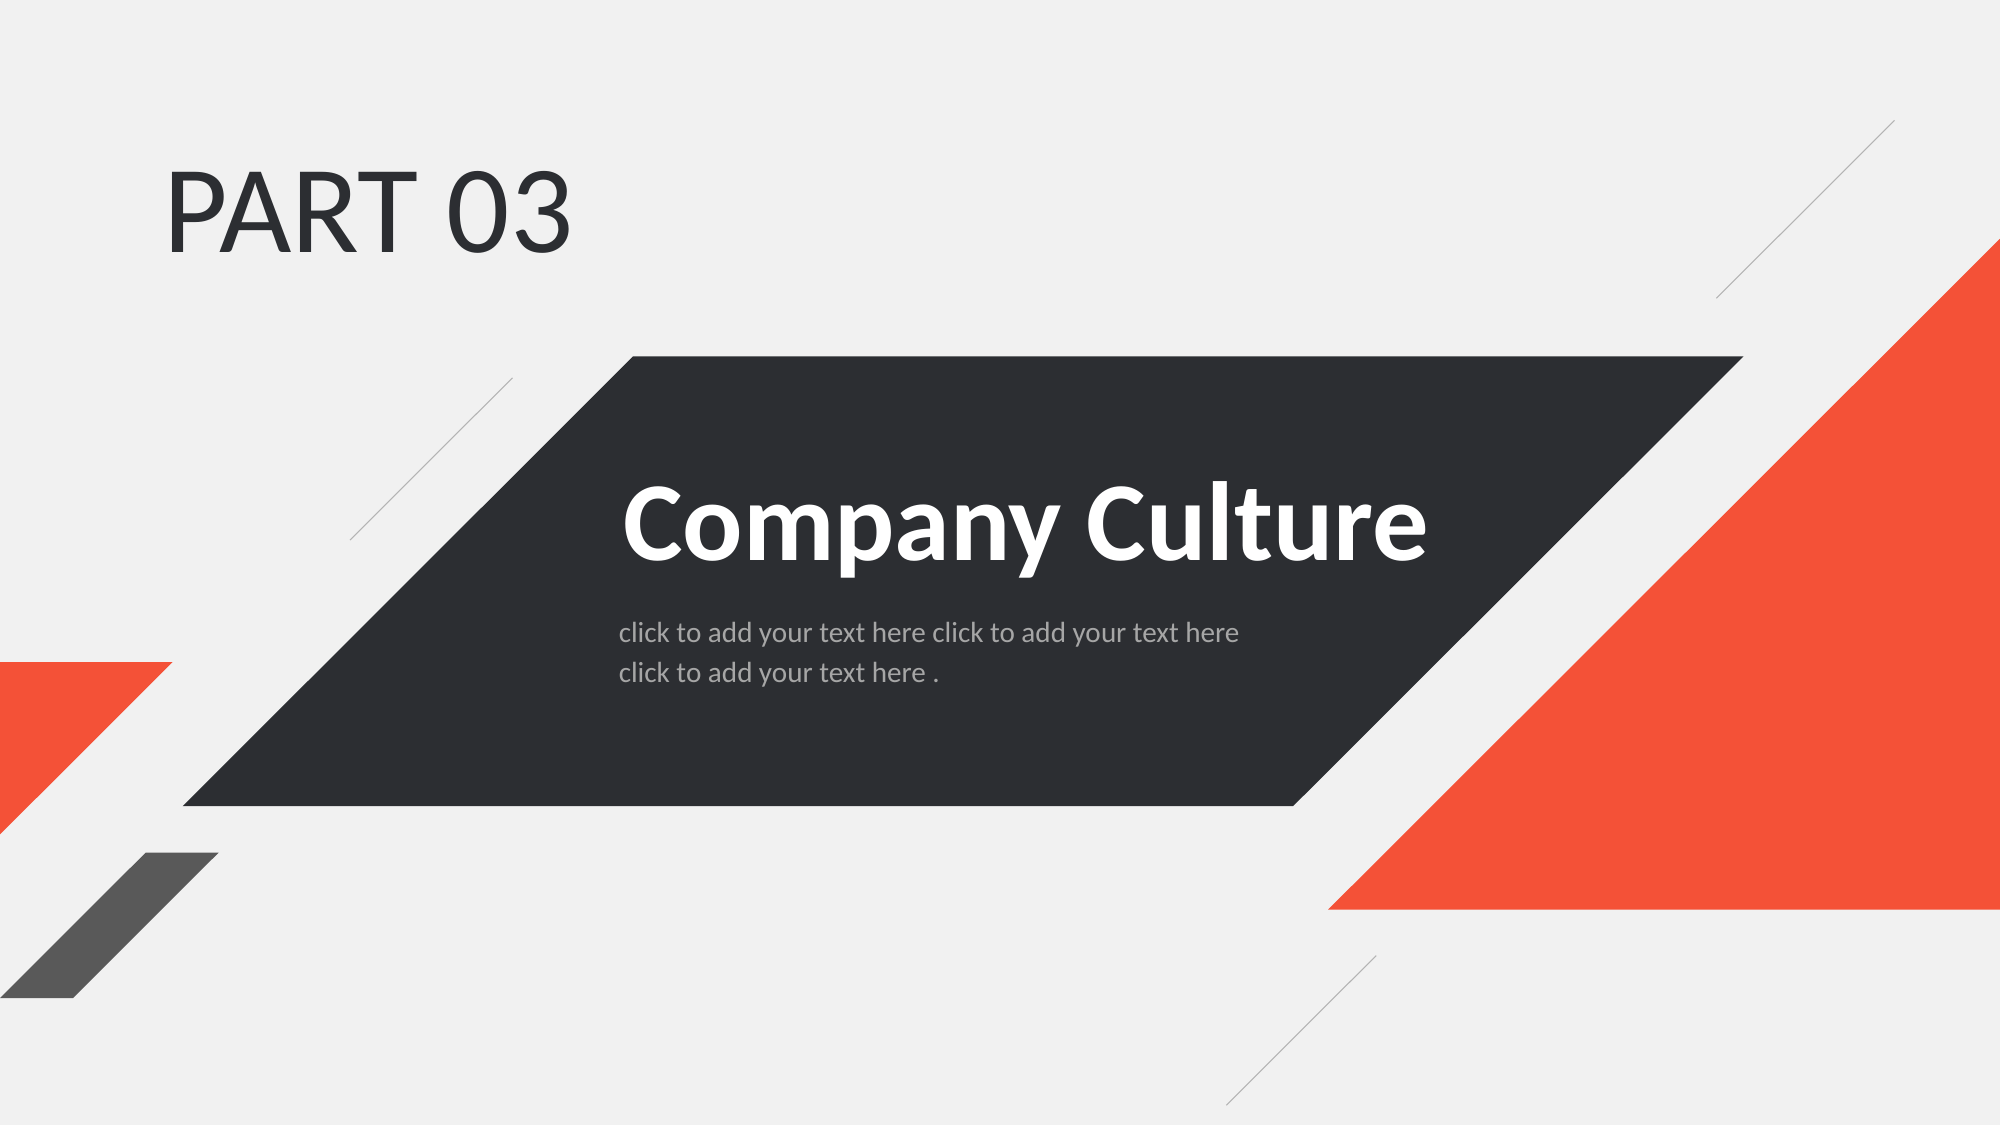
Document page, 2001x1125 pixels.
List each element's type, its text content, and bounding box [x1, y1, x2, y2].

text_box [0, 851, 222, 1000]
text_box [1226, 955, 1377, 1106]
text_box [1325, 237, 2000, 911]
text_box PART 03 [149, 120, 589, 286]
text_box Company Culture [608, 440, 1445, 590]
text_box click to add your text here click to add your text here click to add your text here . [603, 600, 1302, 696]
text_box [0, 661, 175, 836]
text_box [1716, 120, 1895, 299]
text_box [349, 377, 513, 541]
text_box [180, 355, 1747, 808]
